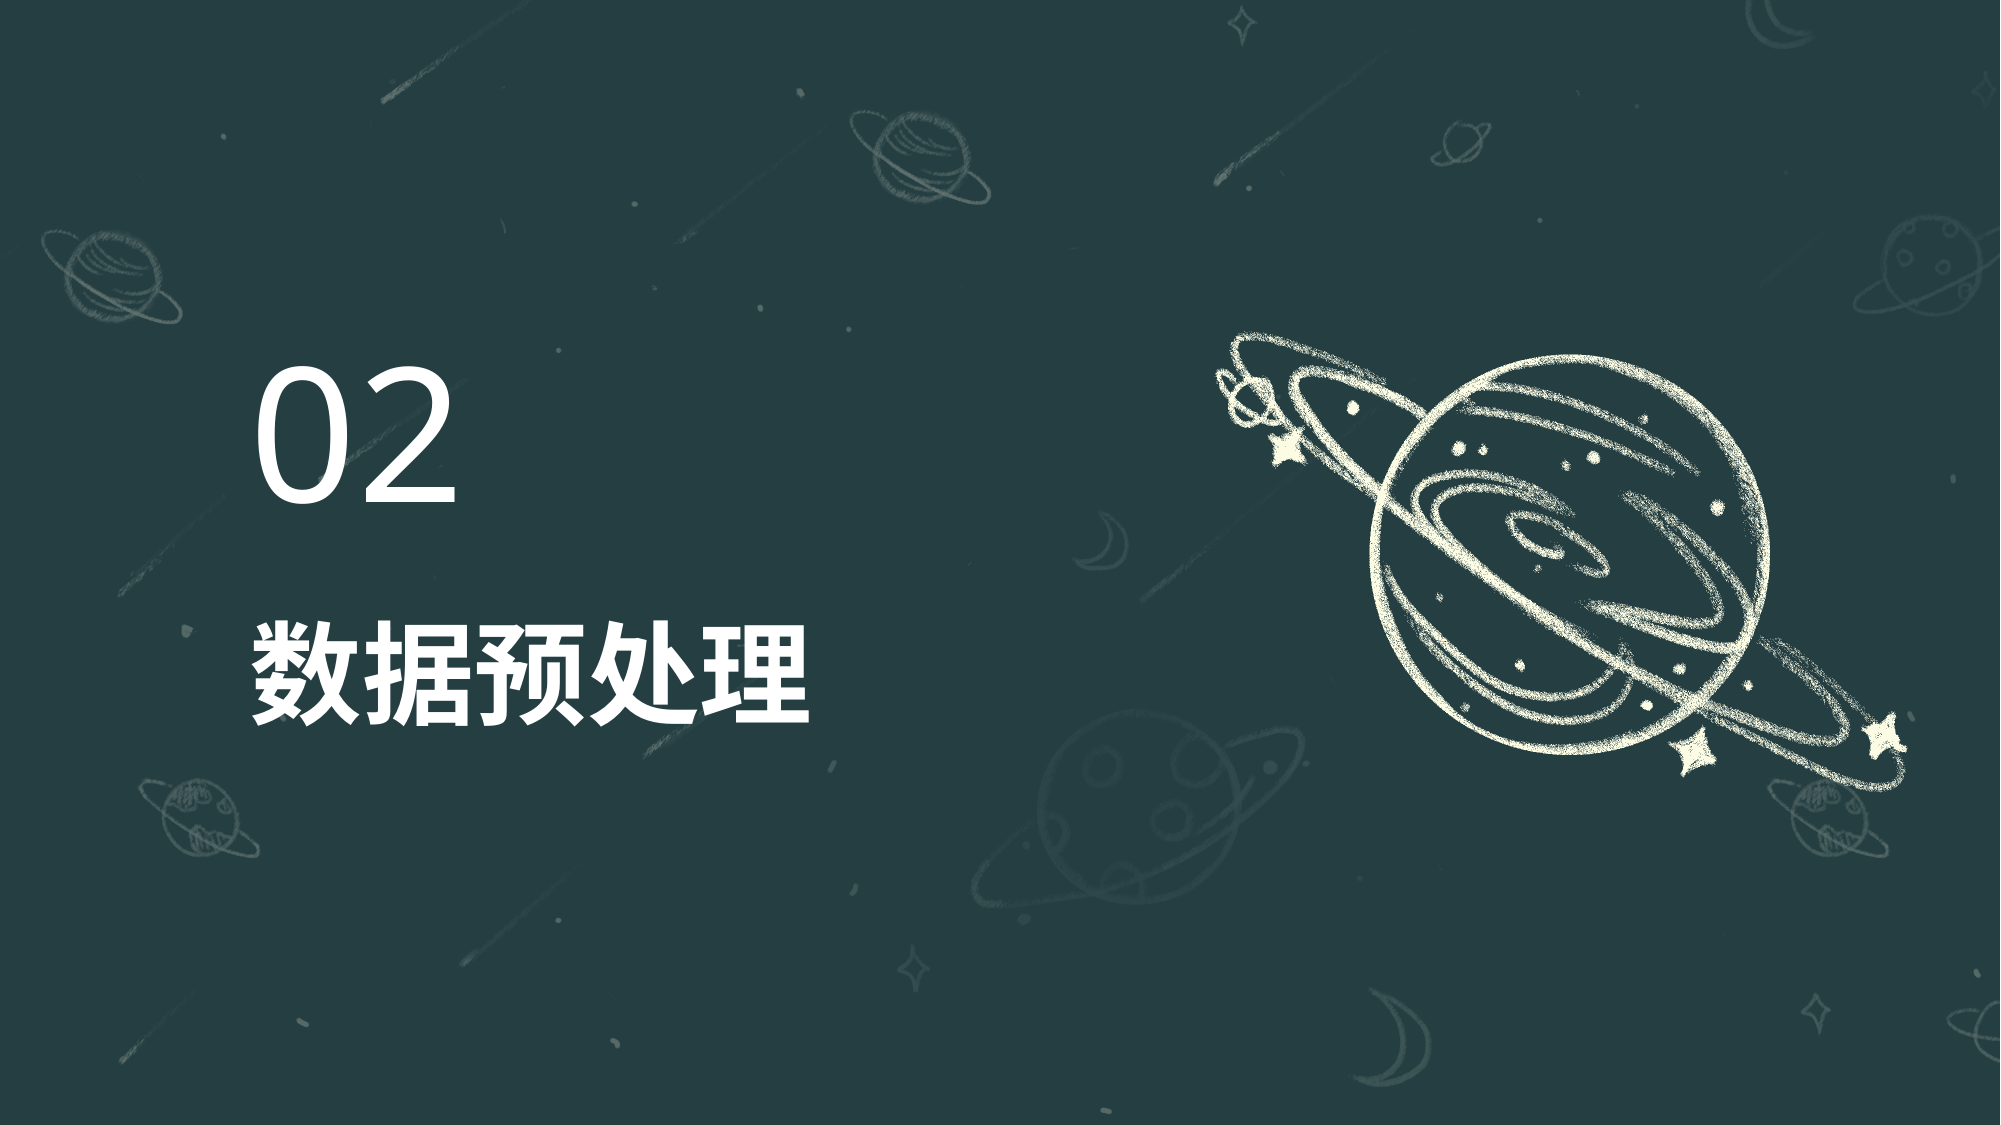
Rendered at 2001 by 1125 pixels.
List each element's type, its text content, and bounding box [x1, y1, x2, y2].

list 02 [249, 178, 1159, 540]
title 数据预处理 [249, 549, 1159, 739]
picture [0, 0, 2000, 1125]
